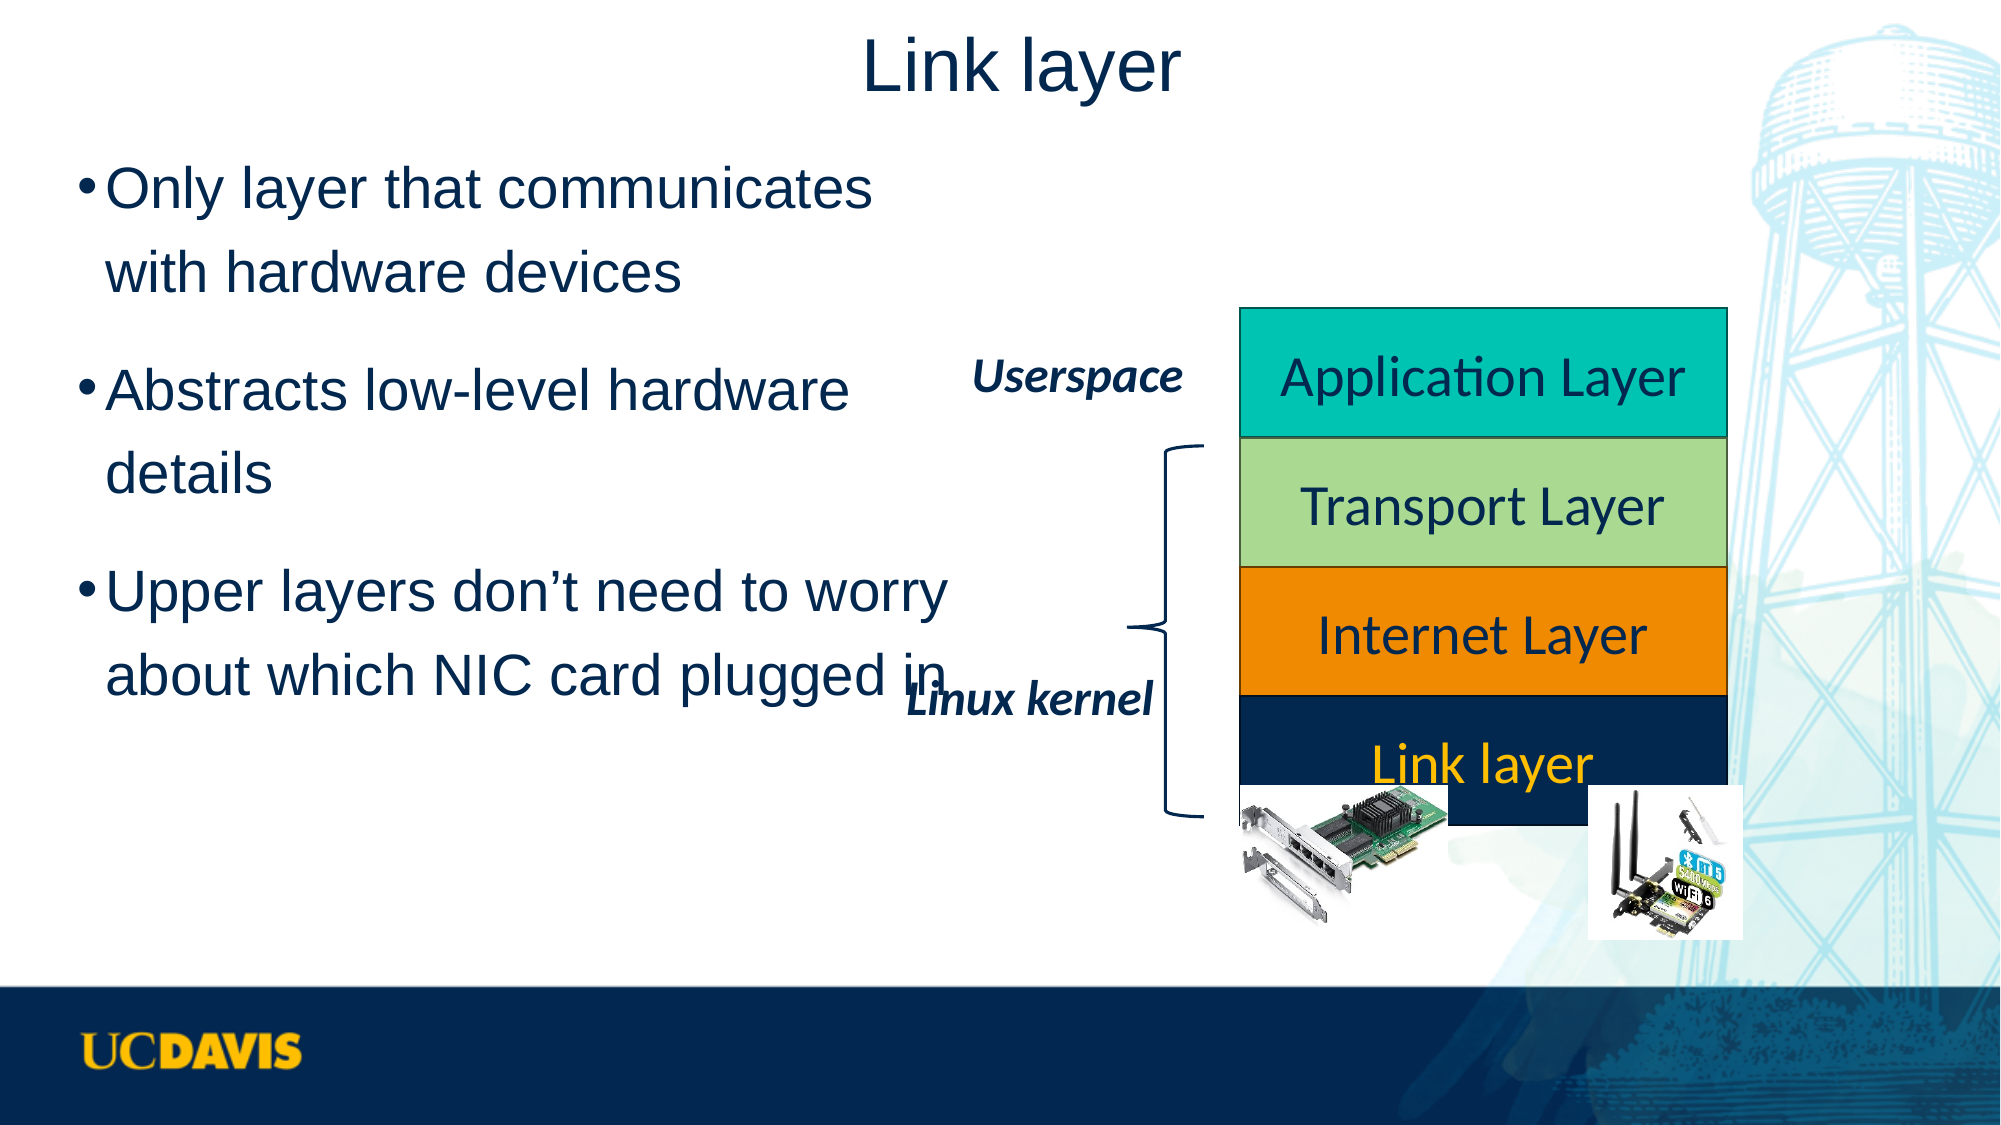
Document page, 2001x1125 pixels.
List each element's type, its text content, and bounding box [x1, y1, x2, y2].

list Only layer that communicates with hardware devices Abstracts low-level hardware details Upper layers don’t need to worry about which NIC card plugged in [62, 128, 987, 957]
text_box [1126, 445, 1204, 818]
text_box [1239, 308, 1728, 826]
title Link layer [0, 0, 2000, 115]
text_box Linux kernel [891, 657, 1164, 733]
text_box Userspace [956, 334, 1199, 410]
picture [0, 0, 2001, 1125]
